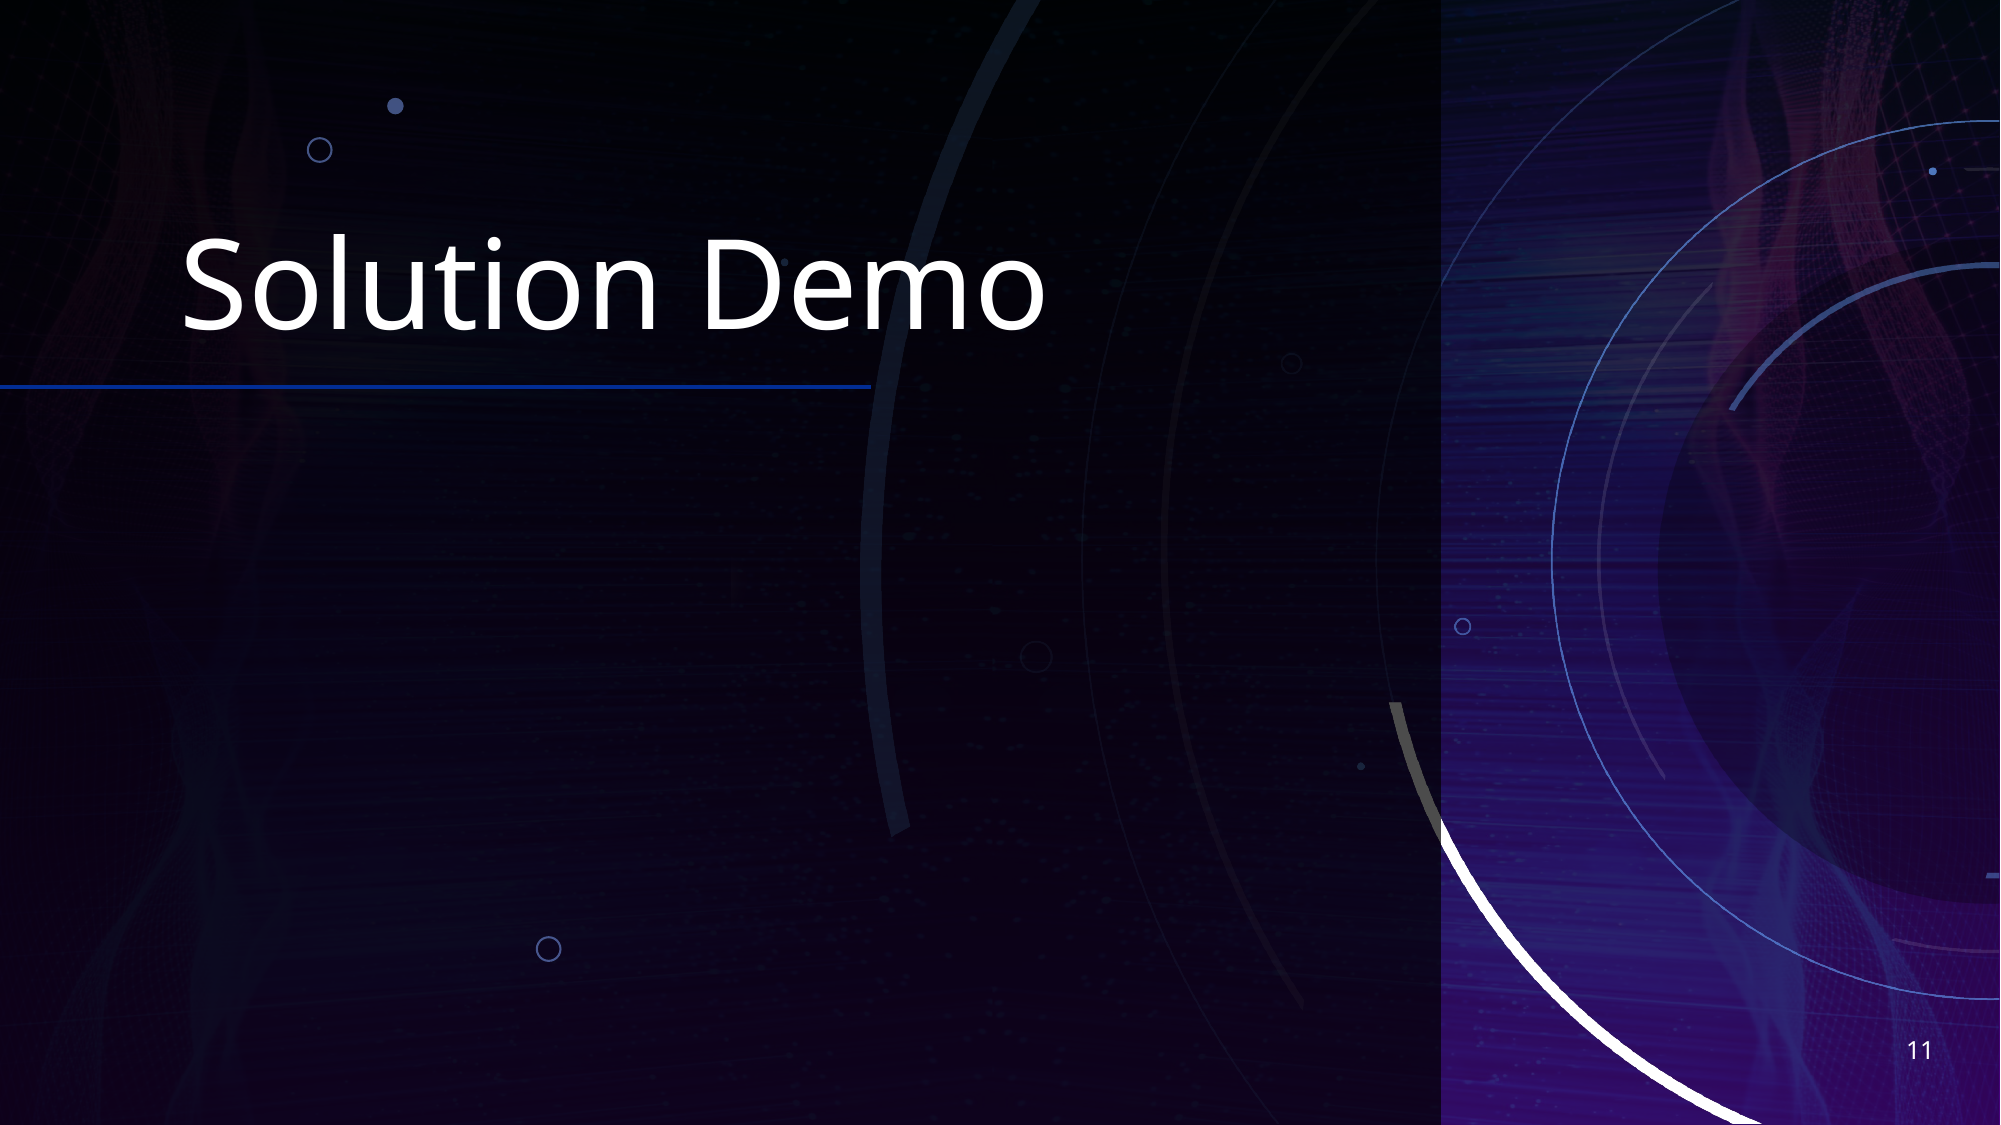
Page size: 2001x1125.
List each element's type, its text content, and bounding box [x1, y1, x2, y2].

slide_number 11 [1499, 1021, 1950, 1082]
title Solution Demo [164, 172, 1299, 364]
picture [730, 0, 2000, 1124]
